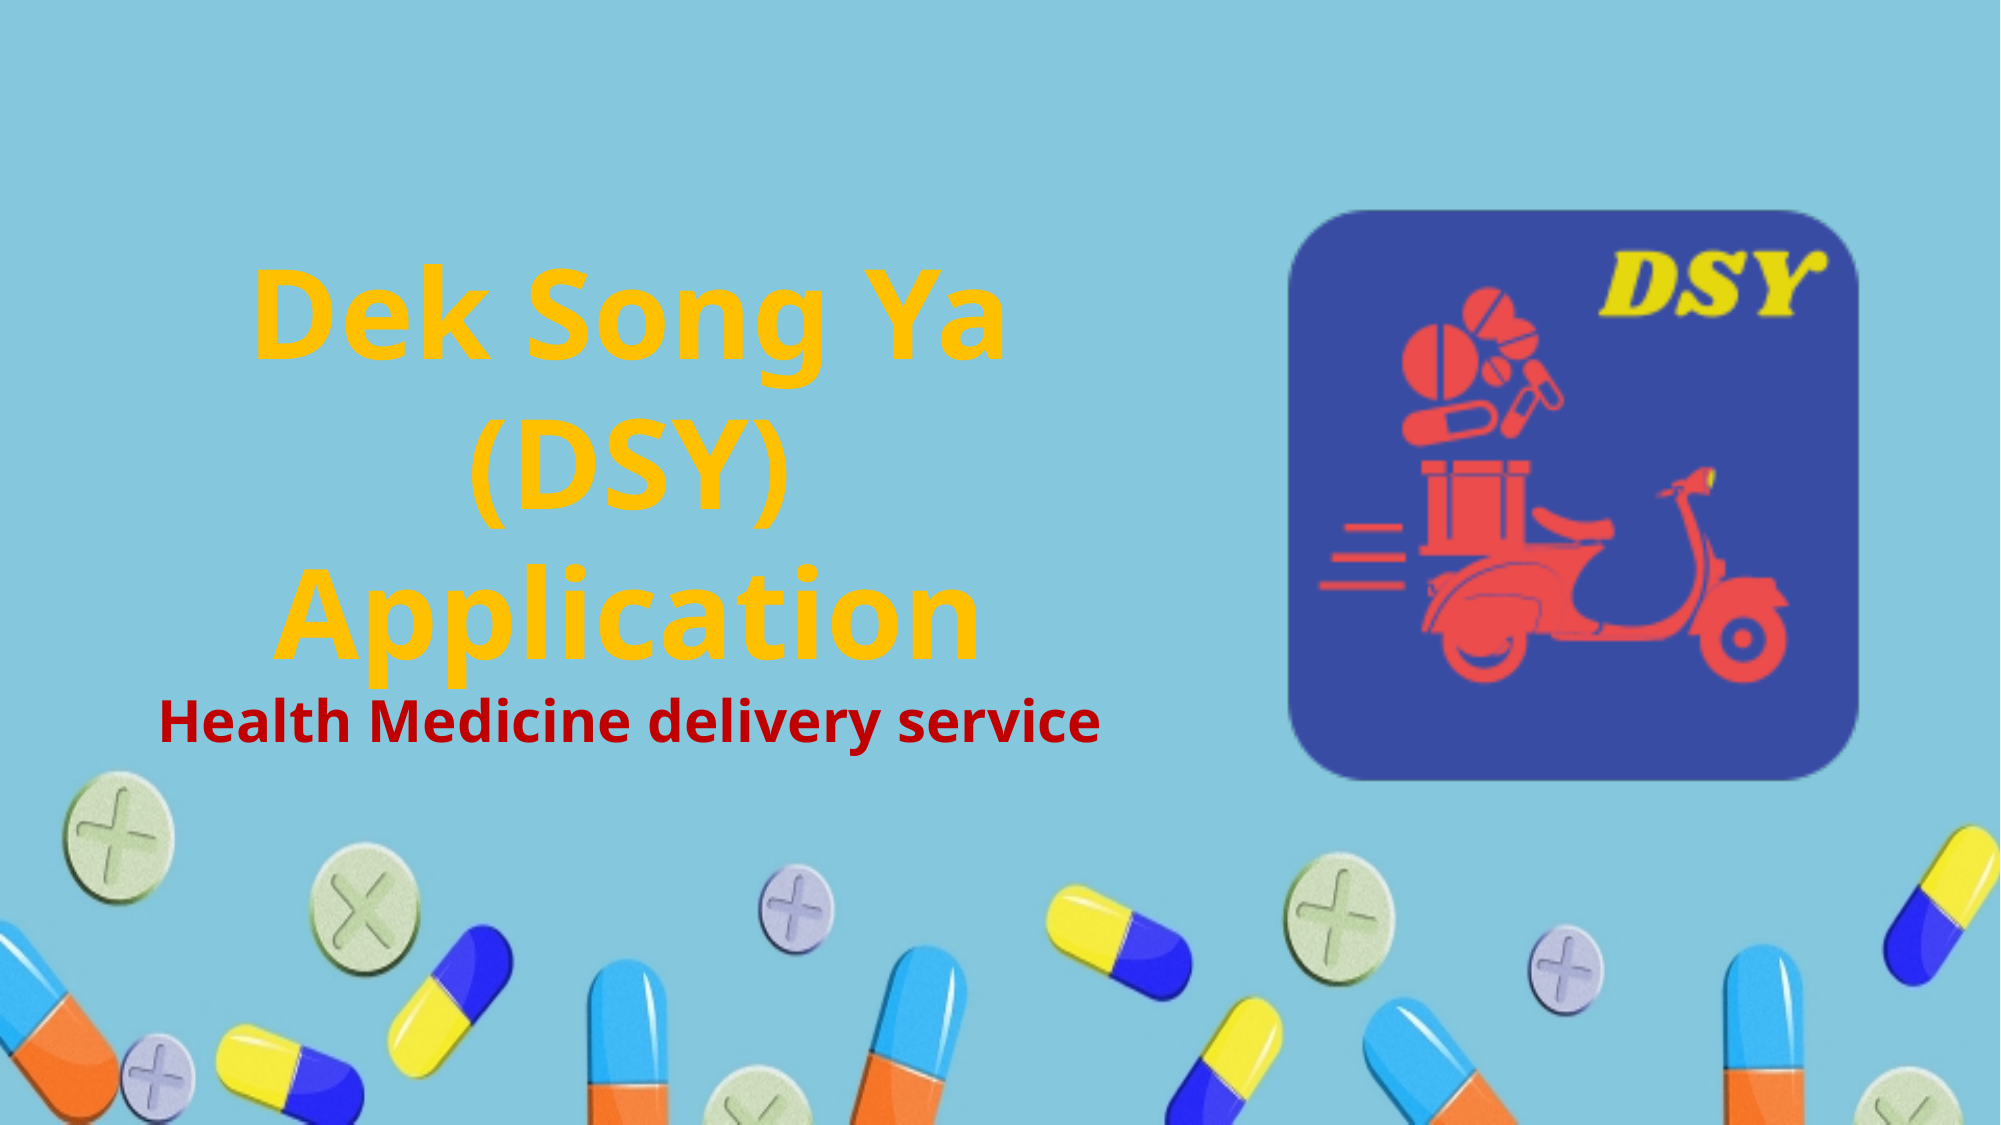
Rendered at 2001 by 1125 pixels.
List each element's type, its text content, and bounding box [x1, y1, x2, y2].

picture [0, 0, 2001, 1125]
text_box Dek Song Ya (DSY) Application Health Medicine delivery service [142, 226, 1118, 762]
